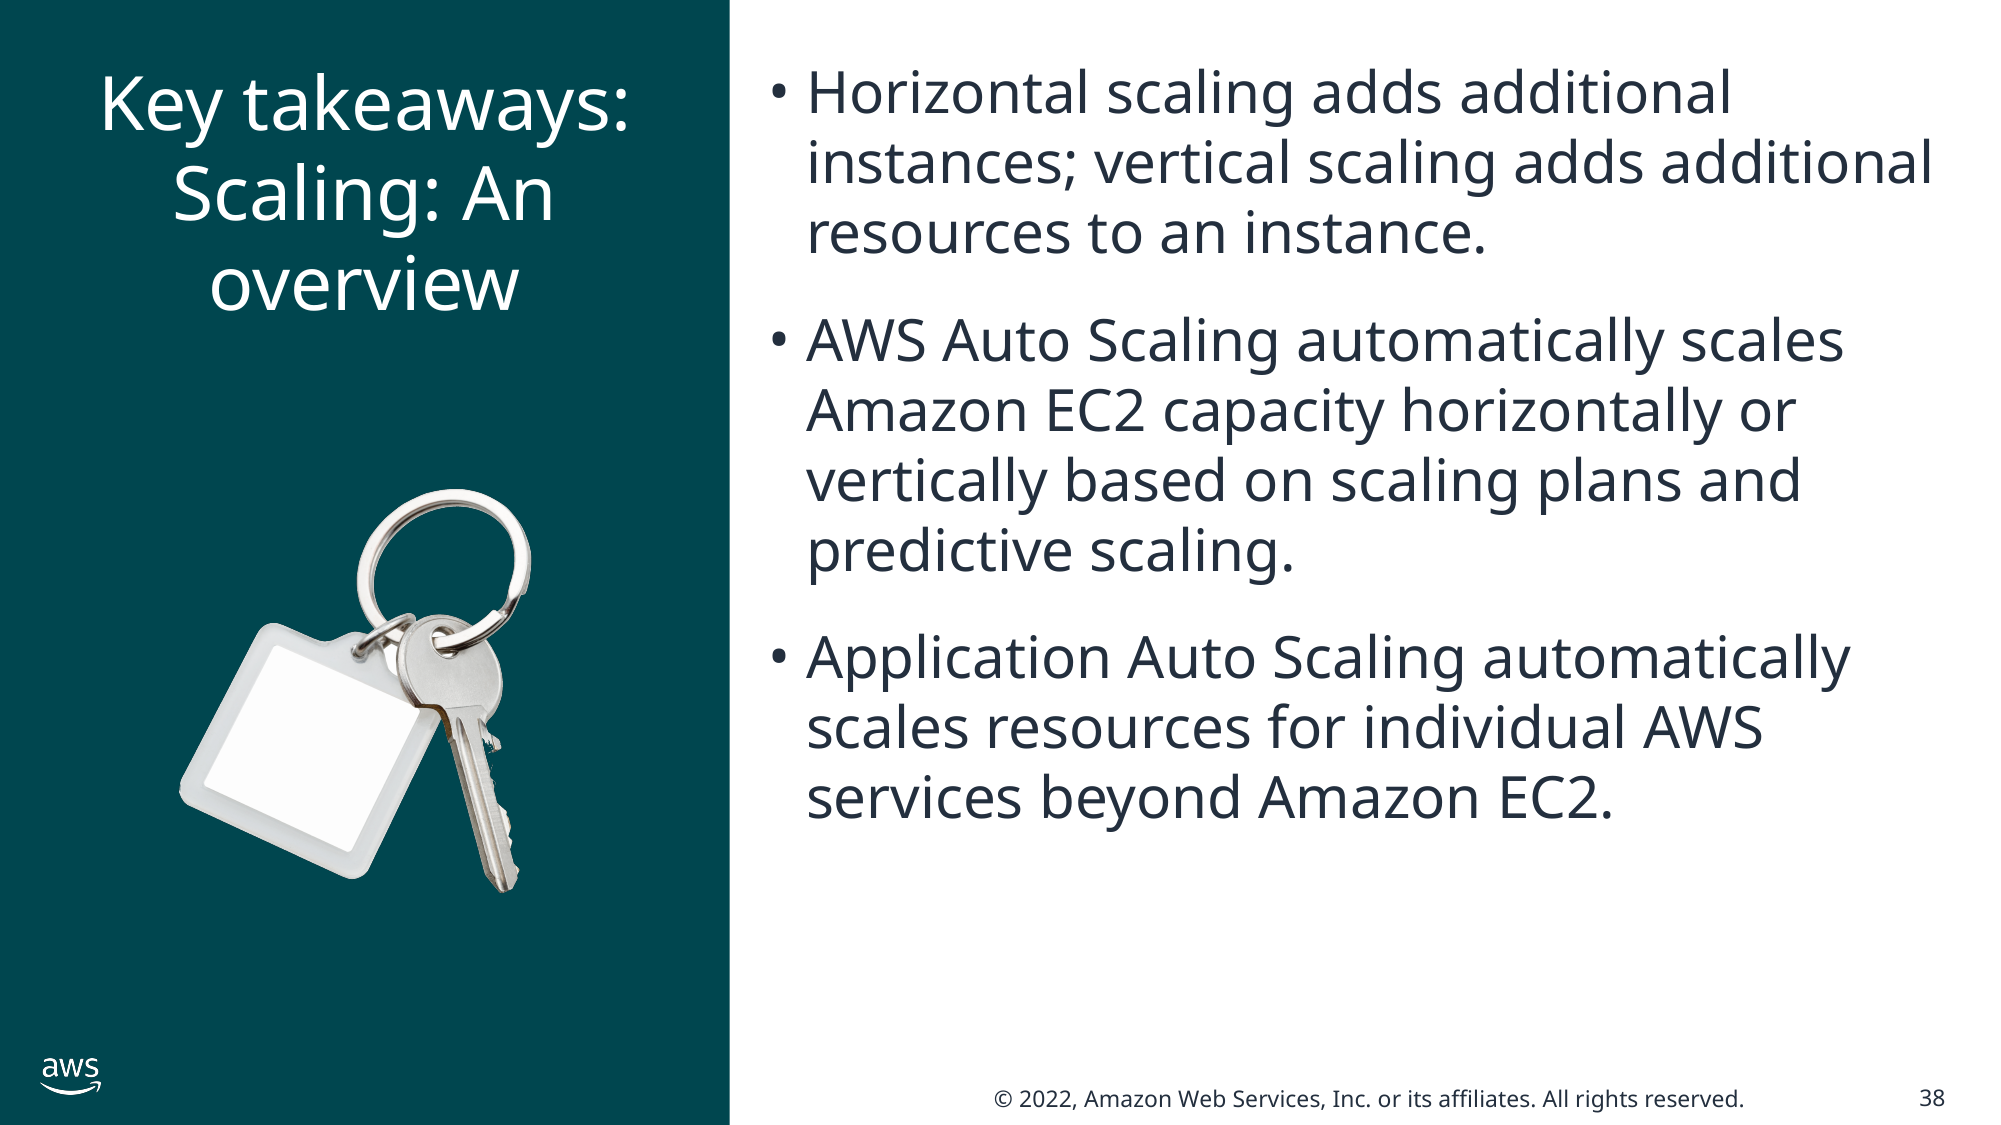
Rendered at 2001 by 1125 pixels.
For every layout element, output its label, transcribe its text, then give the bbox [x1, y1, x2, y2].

title Key takeaways: Scaling: An overview [39, 47, 690, 355]
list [158, 474, 571, 925]
picture [40, 1058, 101, 1095]
list Horizontal scaling adds additional instances; vertical scaling adds additional resources to an instance. AWS Auto Scaling automatically scales Amazon EC2 capacity horizontally or vertically based on scaling plans and predictive scaling. Application Auto Scaling automatically scales resources for individual AWS services beyond Amazon EC2. [753, 47, 1961, 1056]
slide_number 38 [1881, 1077, 1961, 1121]
